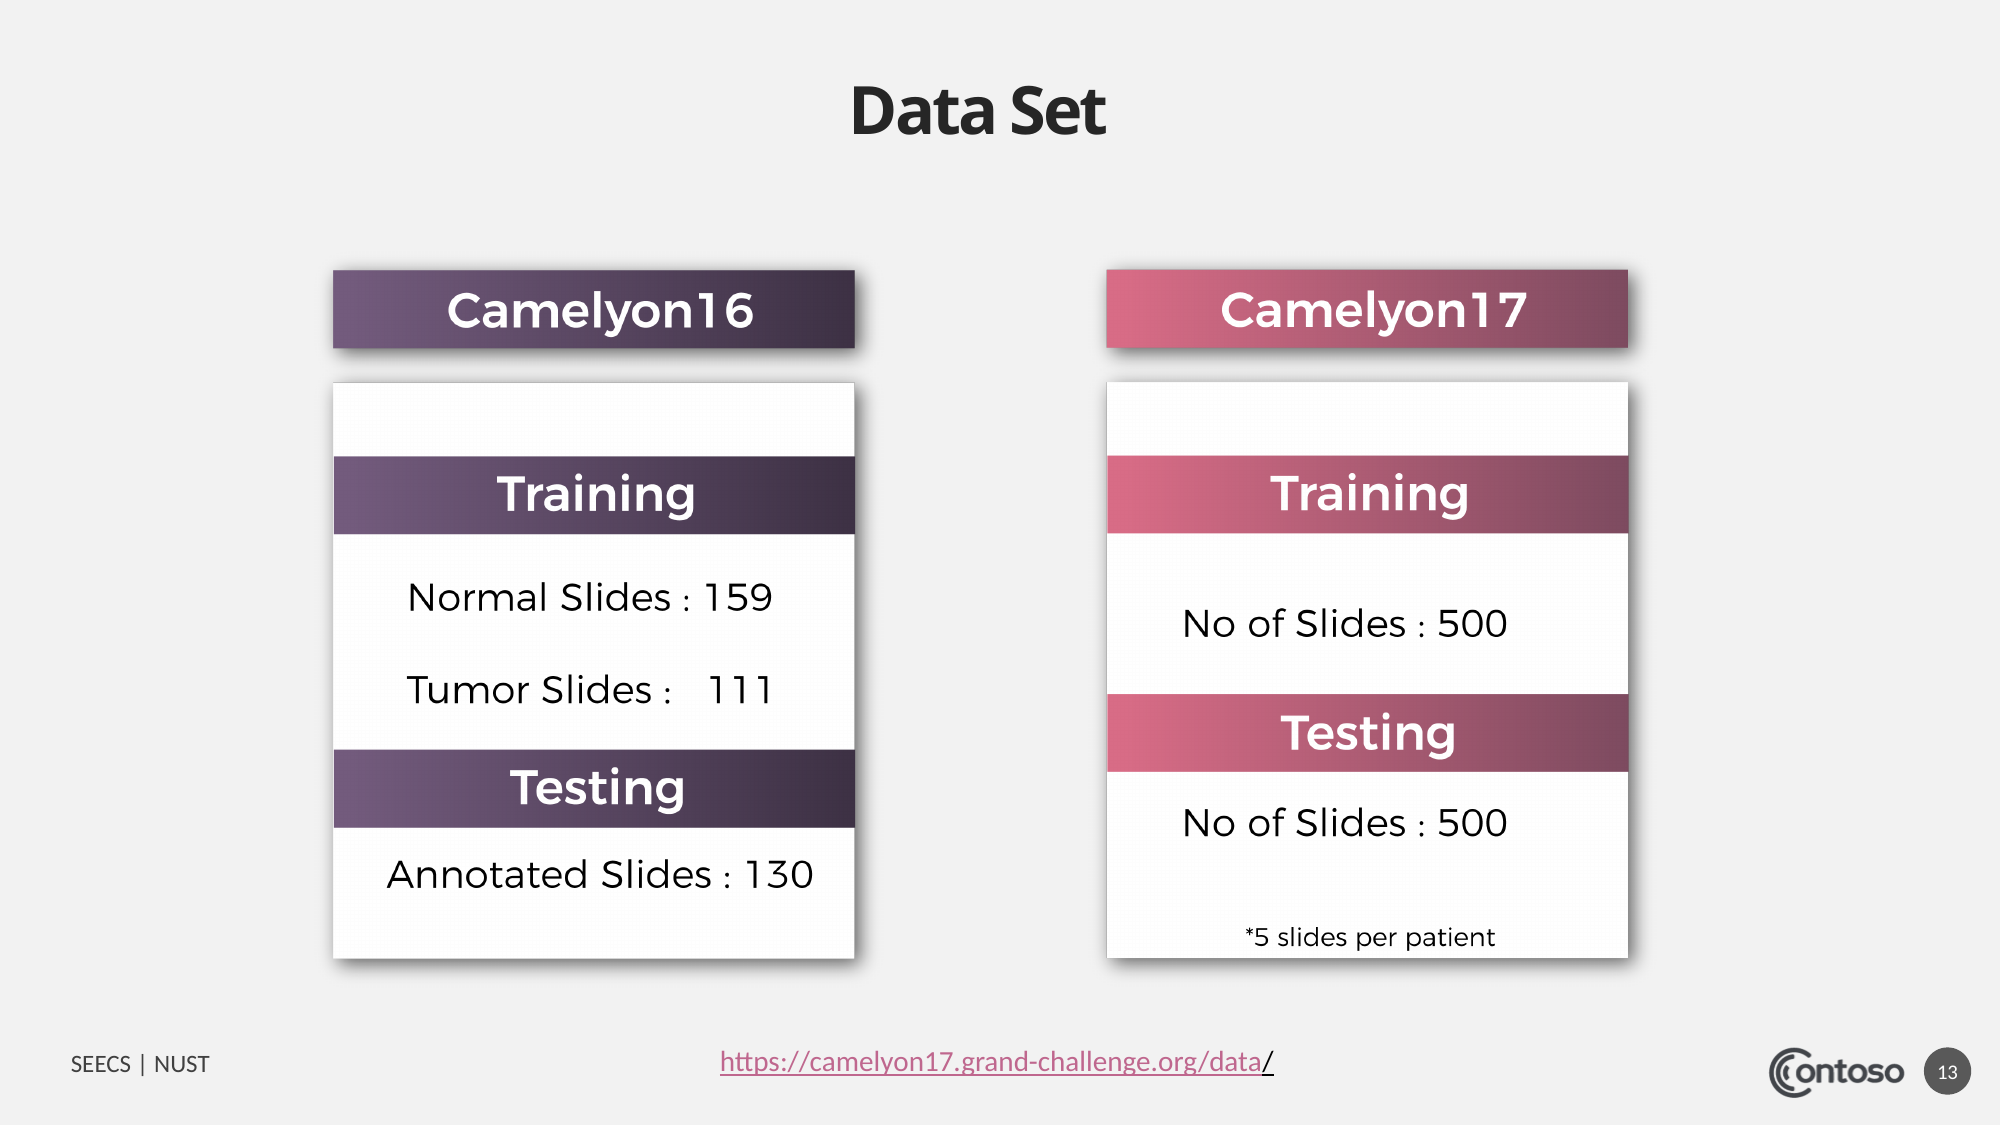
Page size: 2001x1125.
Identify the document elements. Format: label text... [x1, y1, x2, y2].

title Data Set [279, 61, 1678, 156]
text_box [310, 247, 1661, 993]
footer SEECS | NUST [70, 1044, 293, 1082]
text_box https://camelyon17.grand-challenge.org/data/ [293, 1035, 1706, 1085]
slide_number 13 [1923, 1047, 1972, 1095]
